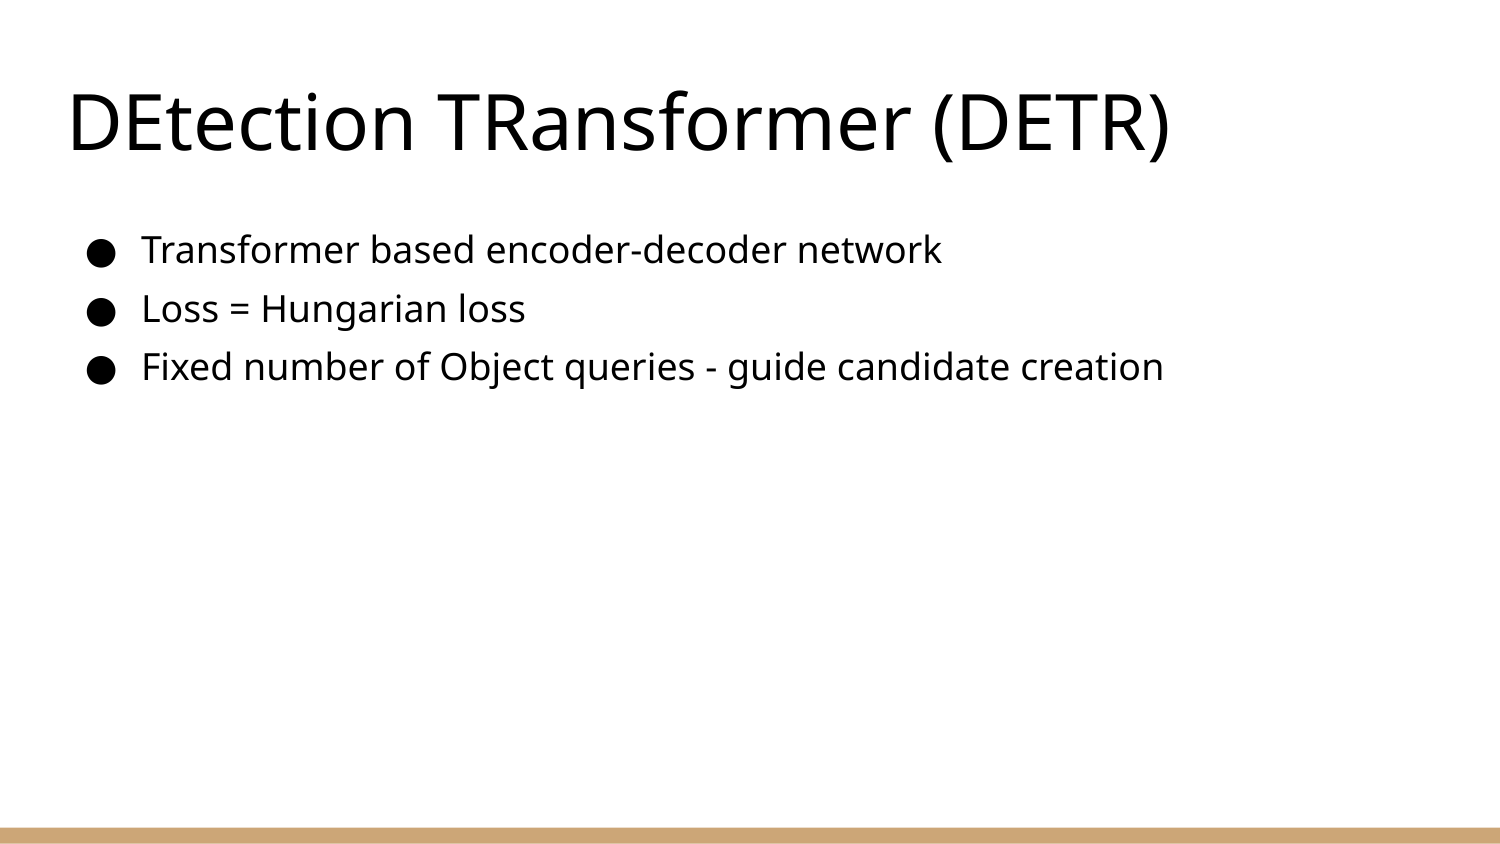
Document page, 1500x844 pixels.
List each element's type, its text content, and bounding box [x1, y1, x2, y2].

list Transformer based encoder-decoder network Loss = Hungarian loss Fixed number of Object queries - guide candidate creation [51, 200, 1449, 752]
title DEtection TRansformer (DETR) [51, 51, 1449, 189]
